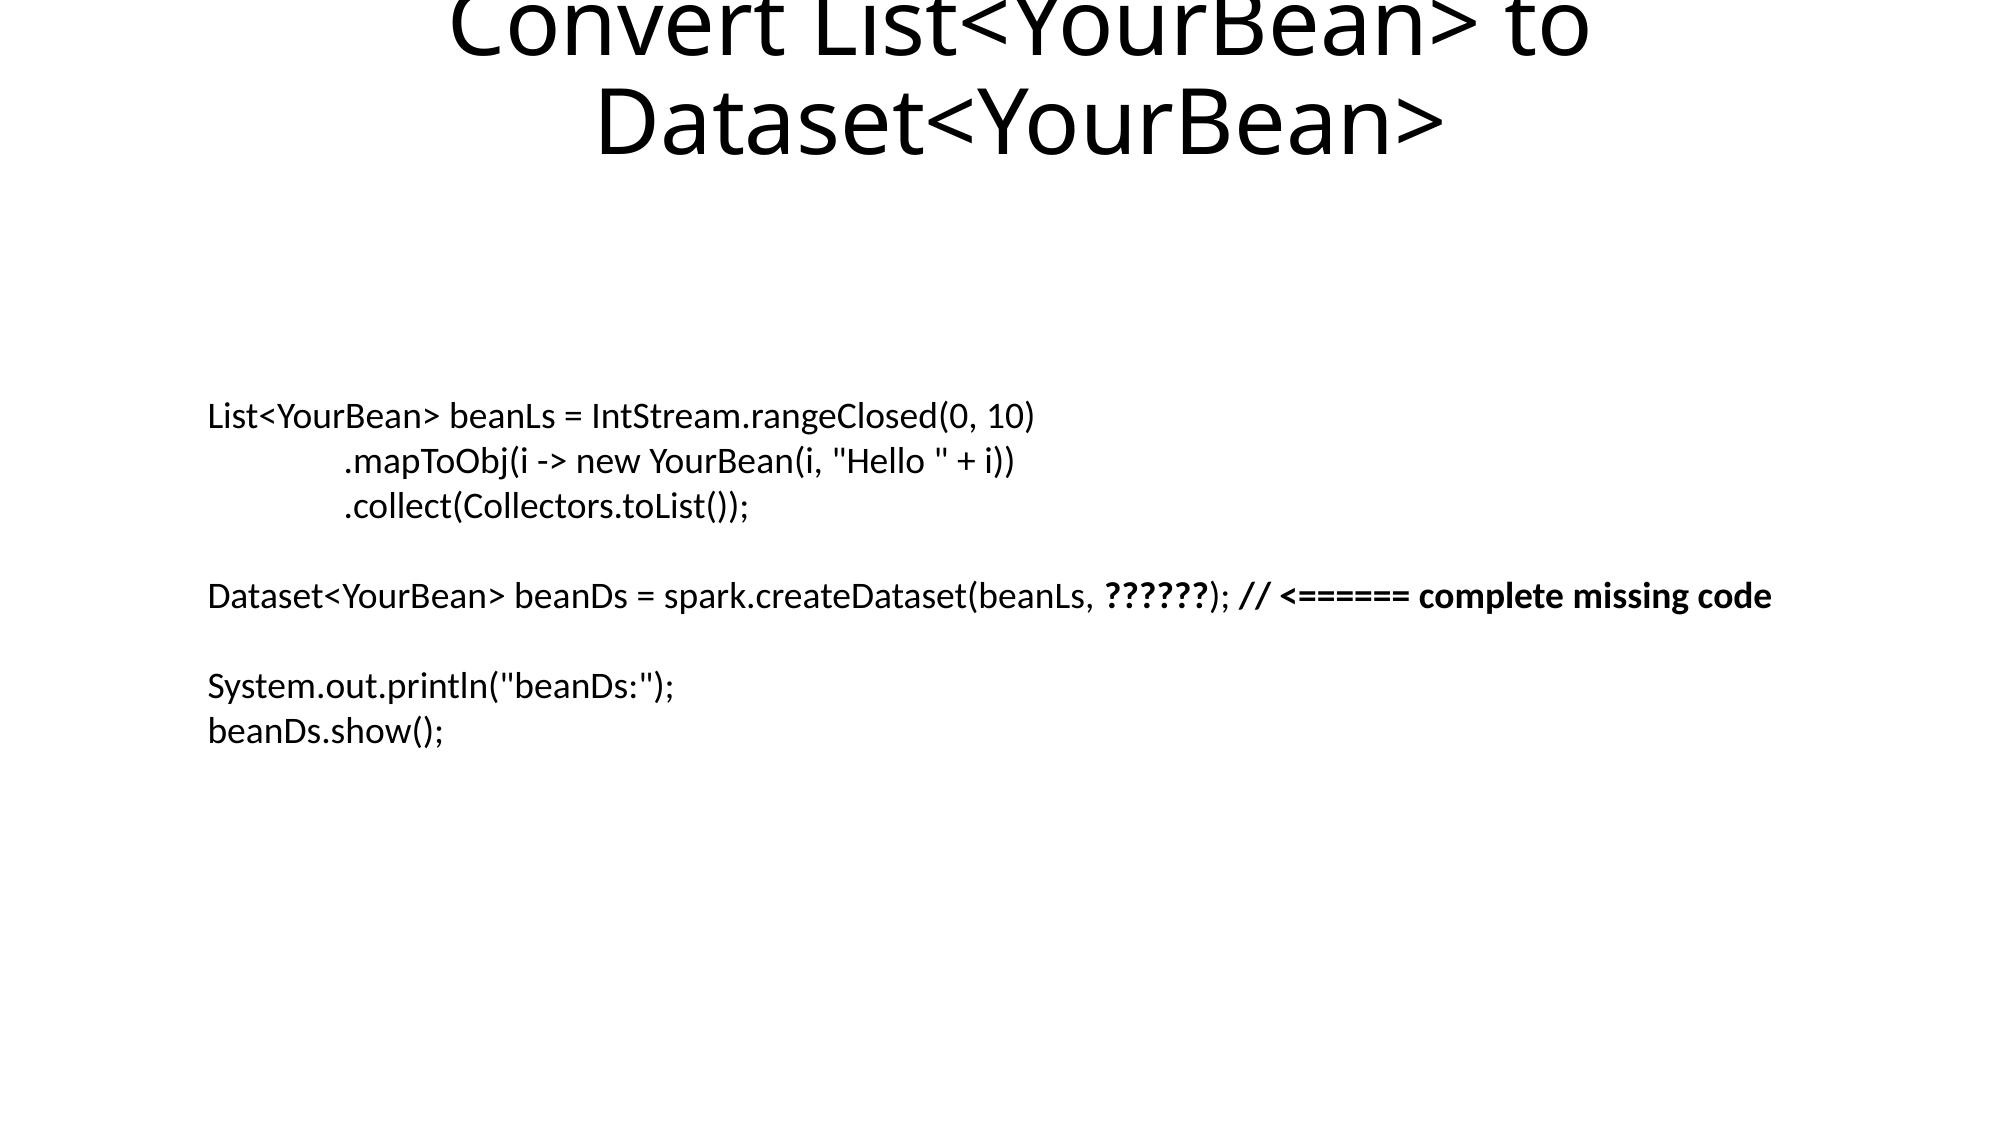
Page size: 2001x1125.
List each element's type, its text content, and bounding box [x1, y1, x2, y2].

text_box List<YourBean> beanLs = IntStream.rangeClosed(0, 10) .mapToObj(i -> new YourBean(i, "Hello " + i)) .collect(Collectors.toList()); Dataset<YourBean> beanDs = spark.createDataset(beanLs, ??????); // <====== complete missing code System.out.println("beanDs:"); beanDs.show(); [192, 383, 1810, 759]
title Convert List<YourBean> to Dataset<YourBean> [67, 0, 1974, 151]
